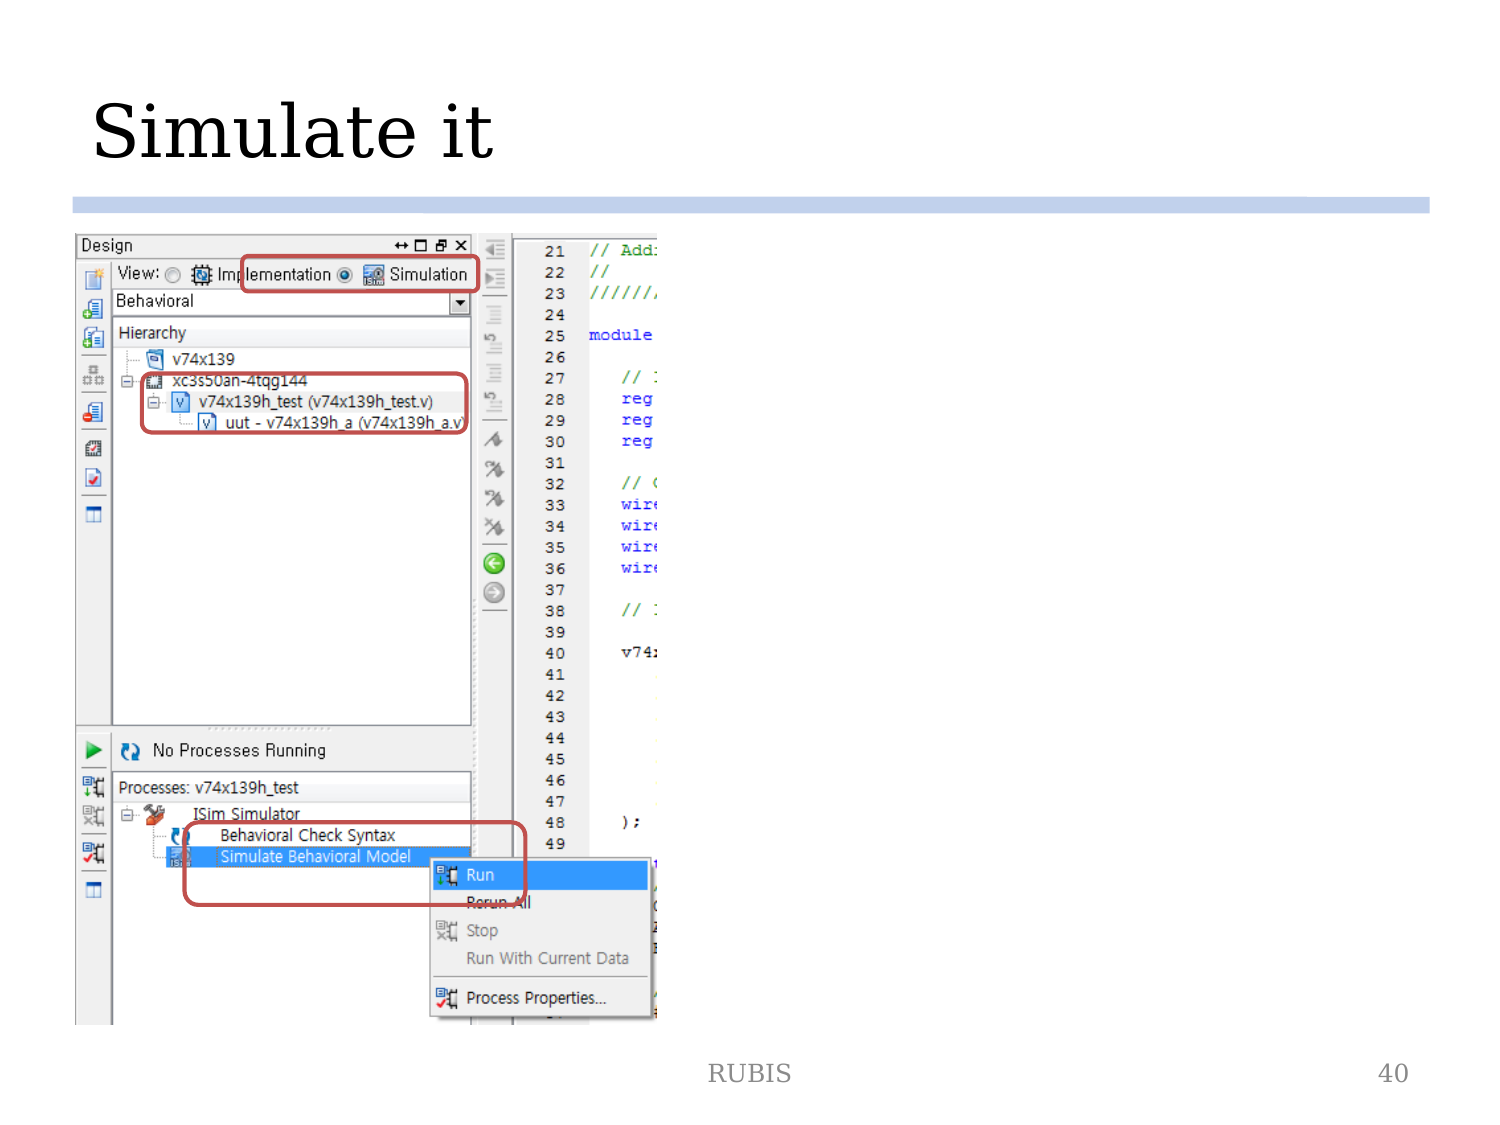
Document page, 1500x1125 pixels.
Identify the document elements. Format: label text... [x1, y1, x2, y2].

picture [74, 233, 657, 1025]
title Simulate it [75, 45, 1425, 211]
slide_number 40 [1074, 1042, 1425, 1103]
footer RUBIS [512, 1042, 988, 1103]
